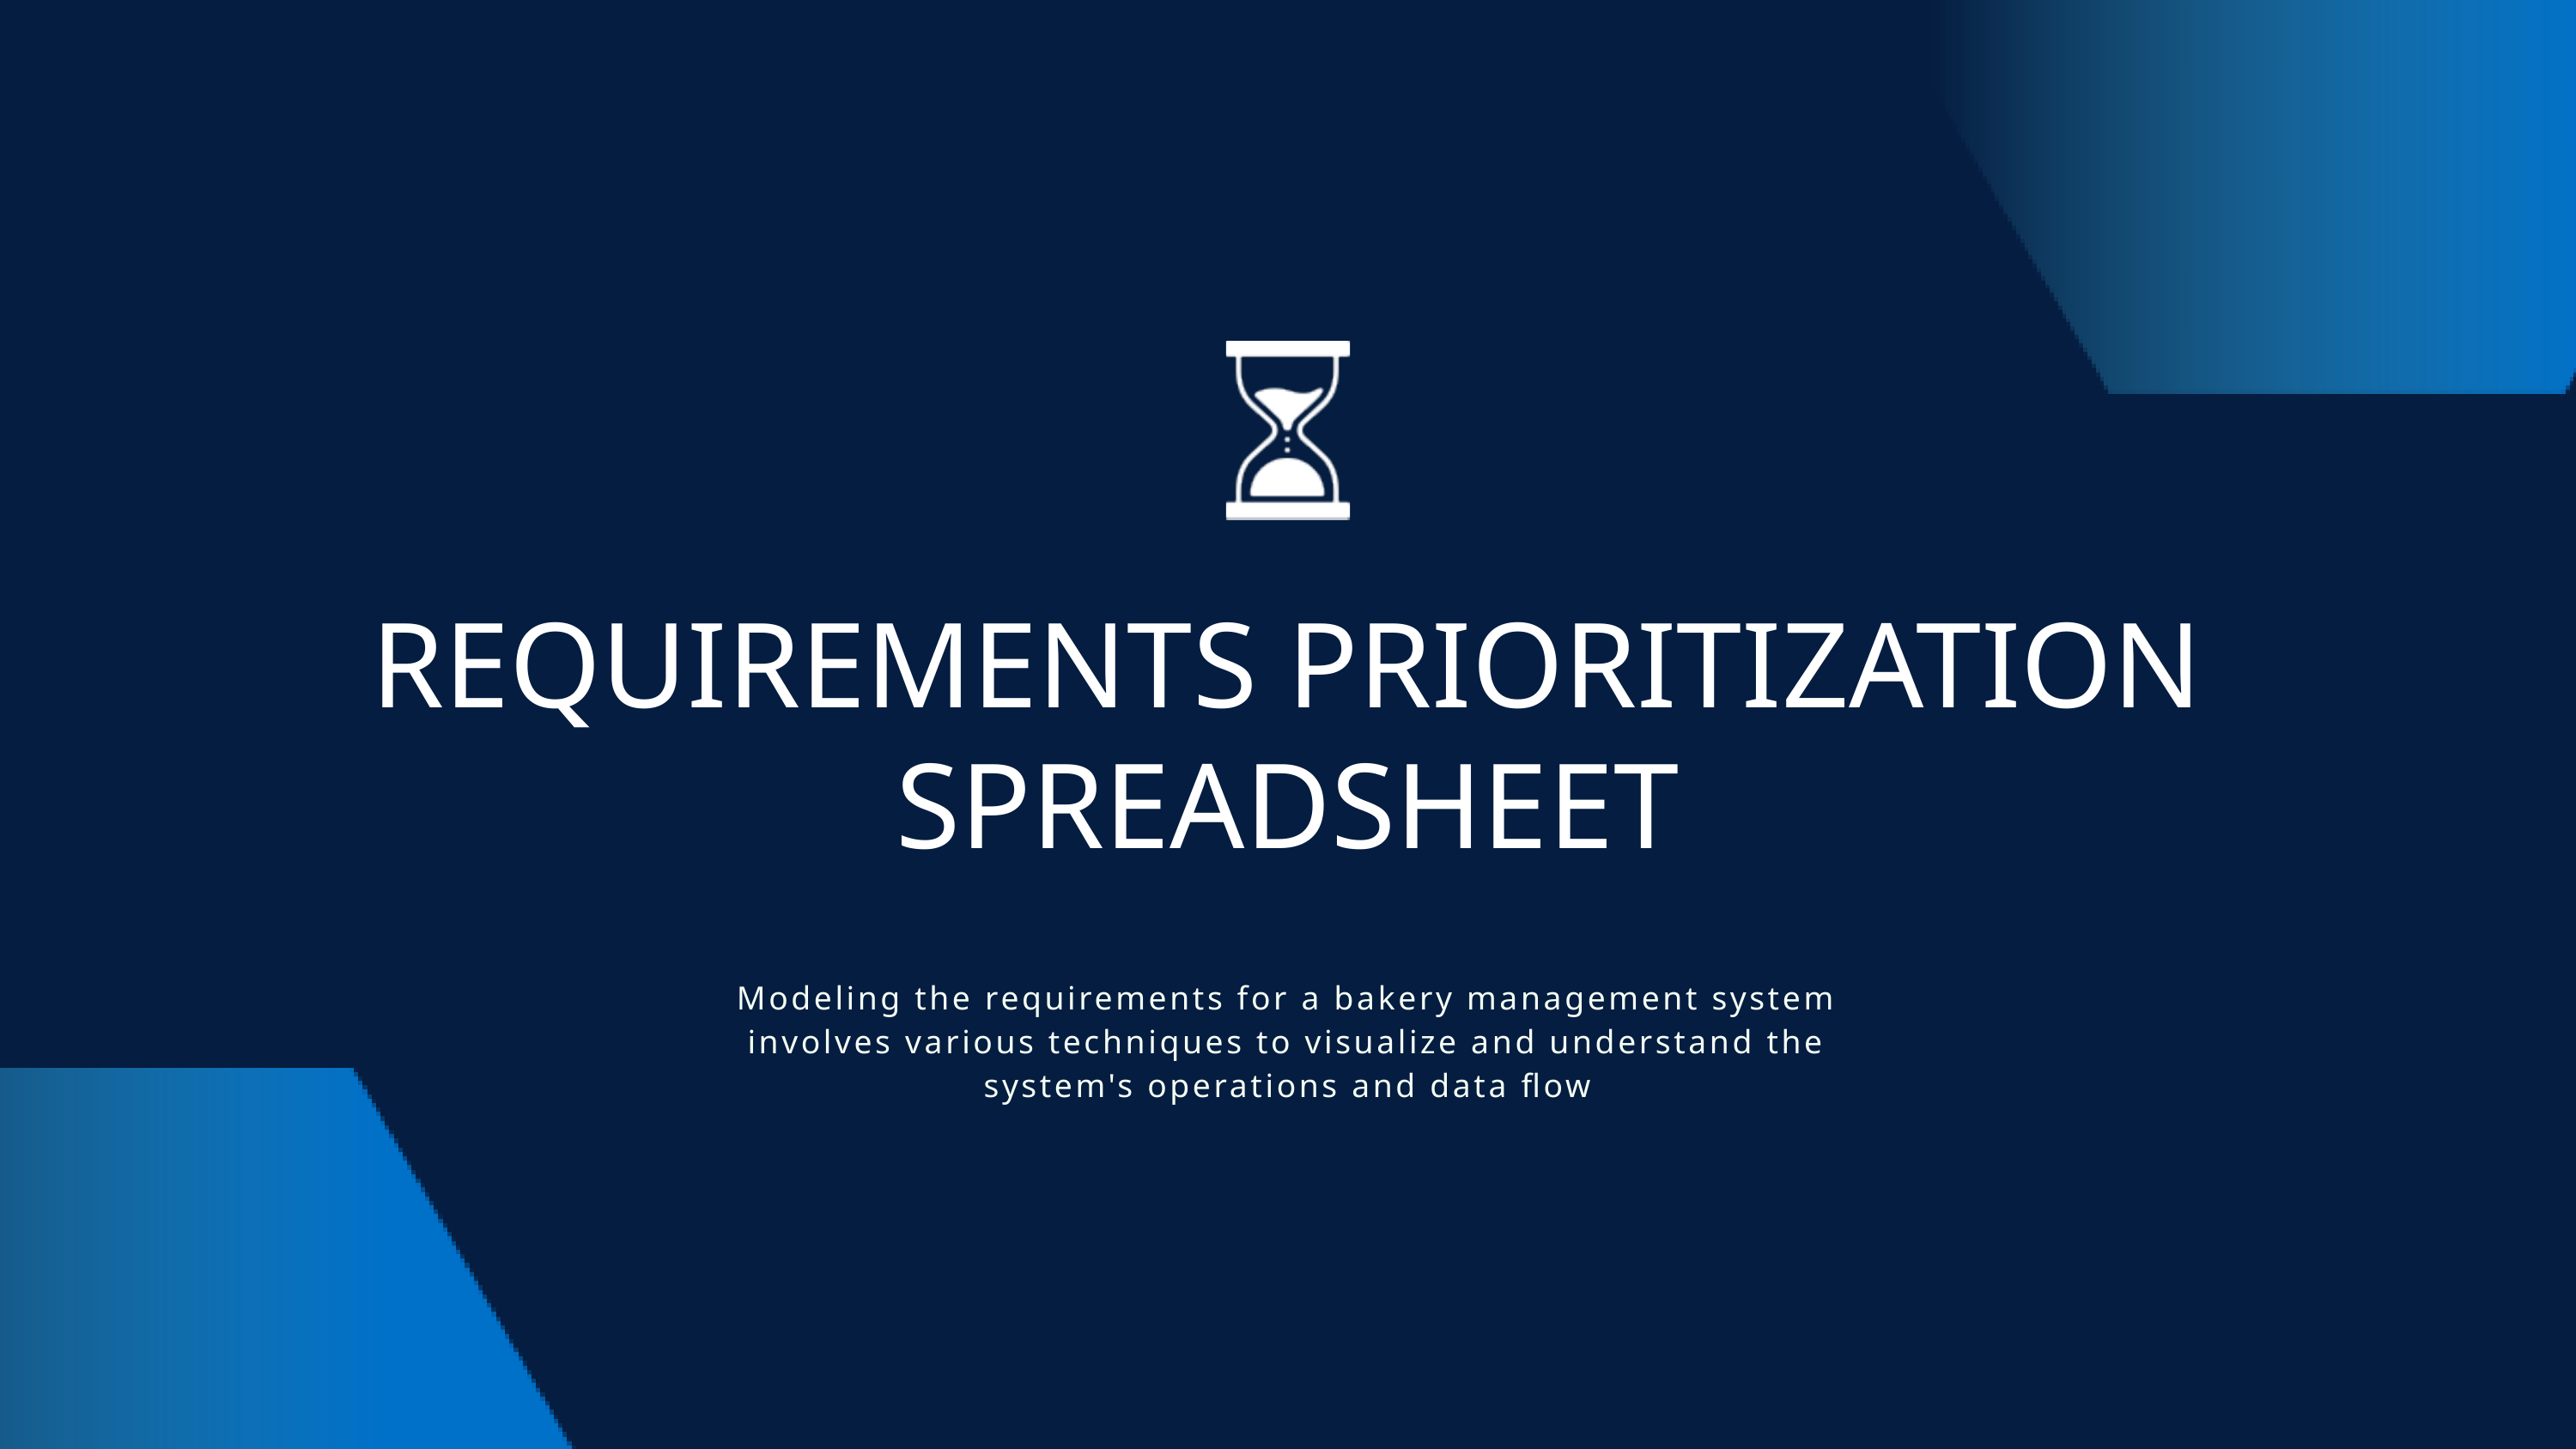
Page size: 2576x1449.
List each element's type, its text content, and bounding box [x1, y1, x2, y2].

text_box [1225, 341, 1351, 521]
text_box [1882, 0, 2576, 395]
text_box REQUIREMENTS PRIORITIZATION SPREADSHEET [357, 590, 2219, 872]
text_box Modeling the requirements for a bakery management system involves various techniques to visualize and understand the system's operations and data flow [716, 971, 1860, 1105]
text_box [0, 1068, 594, 1449]
